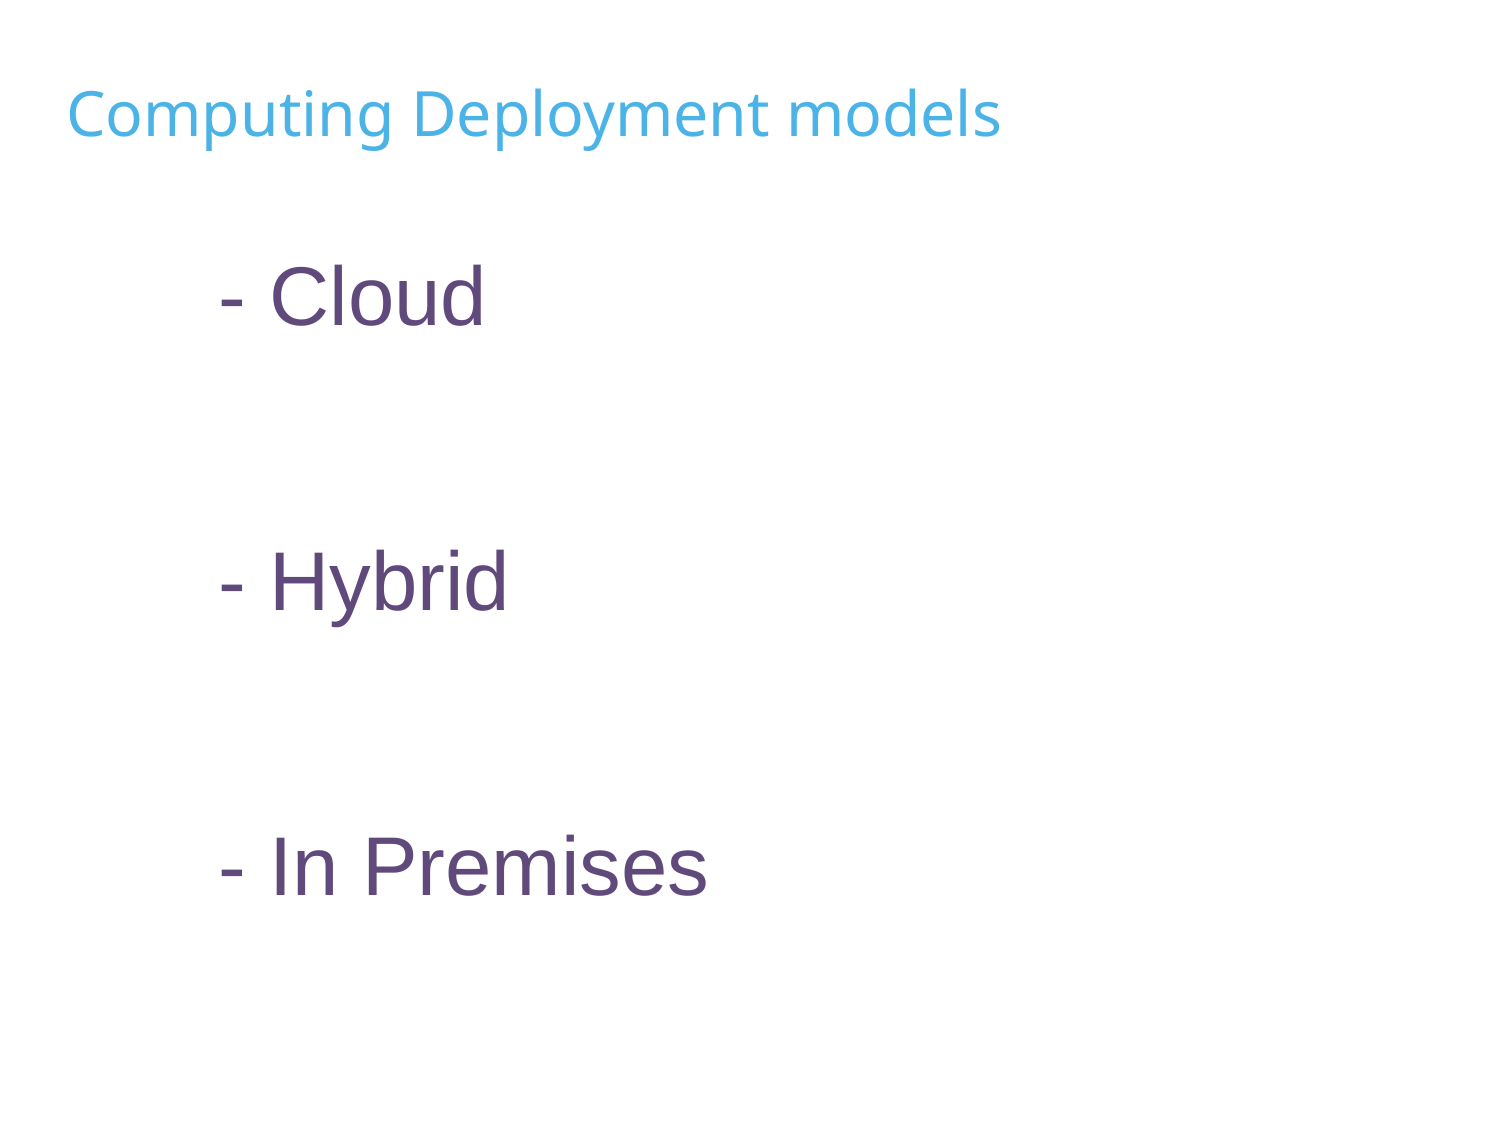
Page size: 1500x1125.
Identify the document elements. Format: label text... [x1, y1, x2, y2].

text_box Computing Deployment models [51, 69, 1413, 158]
text_box - Cloud - Hybrid - In Premises [204, 242, 1413, 922]
